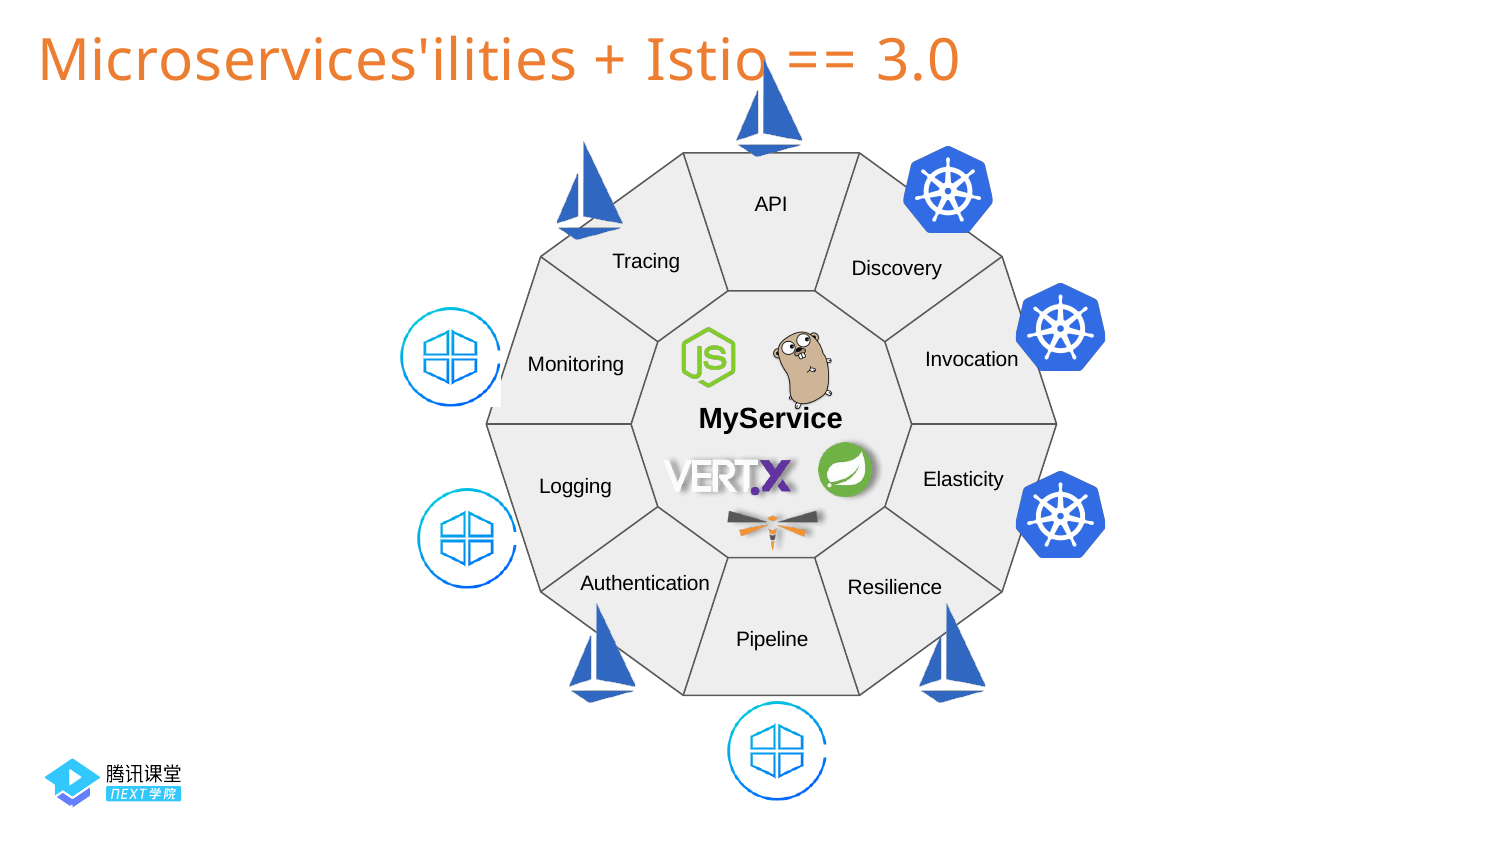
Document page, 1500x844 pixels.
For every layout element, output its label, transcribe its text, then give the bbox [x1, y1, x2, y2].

text_box API [752, 188, 791, 216]
text_box [816, 153, 1057, 424]
text_box Invocation [923, 343, 1015, 371]
text_box [556, 141, 623, 240]
text_box MyService [696, 404, 845, 434]
text_box [736, 58, 803, 157]
text_box [835, 505, 886, 543]
text_box [725, 483, 820, 578]
text_box Monitoring [525, 348, 628, 376]
picture [416, 488, 517, 589]
text_box [825, 425, 1057, 696]
text_box Pipeline [733, 623, 813, 651]
text_box [919, 603, 986, 703]
text_box [540, 508, 723, 696]
text_box [661, 450, 806, 506]
text_box [1015, 471, 1106, 559]
text_box [486, 257, 657, 424]
text_box [486, 425, 657, 591]
text_box [541, 153, 727, 341]
text_box Elasticity [920, 463, 1008, 491]
text_box [569, 603, 636, 703]
picture [399, 307, 501, 407]
text_box [663, 458, 791, 497]
text_box [684, 152, 859, 290]
text_box [815, 434, 887, 505]
text_box Discovery [849, 252, 946, 280]
text_box [702, 290, 850, 316]
text_box Logging [537, 470, 616, 498]
picture [152, 744, 186, 817]
picture [726, 701, 827, 801]
text_box [661, 309, 756, 404]
text_box [845, 322, 912, 501]
text_box [1015, 283, 1106, 371]
text_box [903, 146, 993, 234]
footer @danieloh30 [0, 568, 152, 844]
text_box [818, 442, 872, 497]
text_box [684, 576, 859, 696]
text_box [723, 474, 835, 586]
text_box [631, 339, 815, 555]
text_box Authentication [578, 567, 715, 595]
text_box Tracing [610, 245, 684, 273]
text_box Resilience [845, 572, 947, 600]
title Microservices'ilities + Istio == 3.0 [35, 0, 982, 128]
text_box [751, 316, 858, 423]
